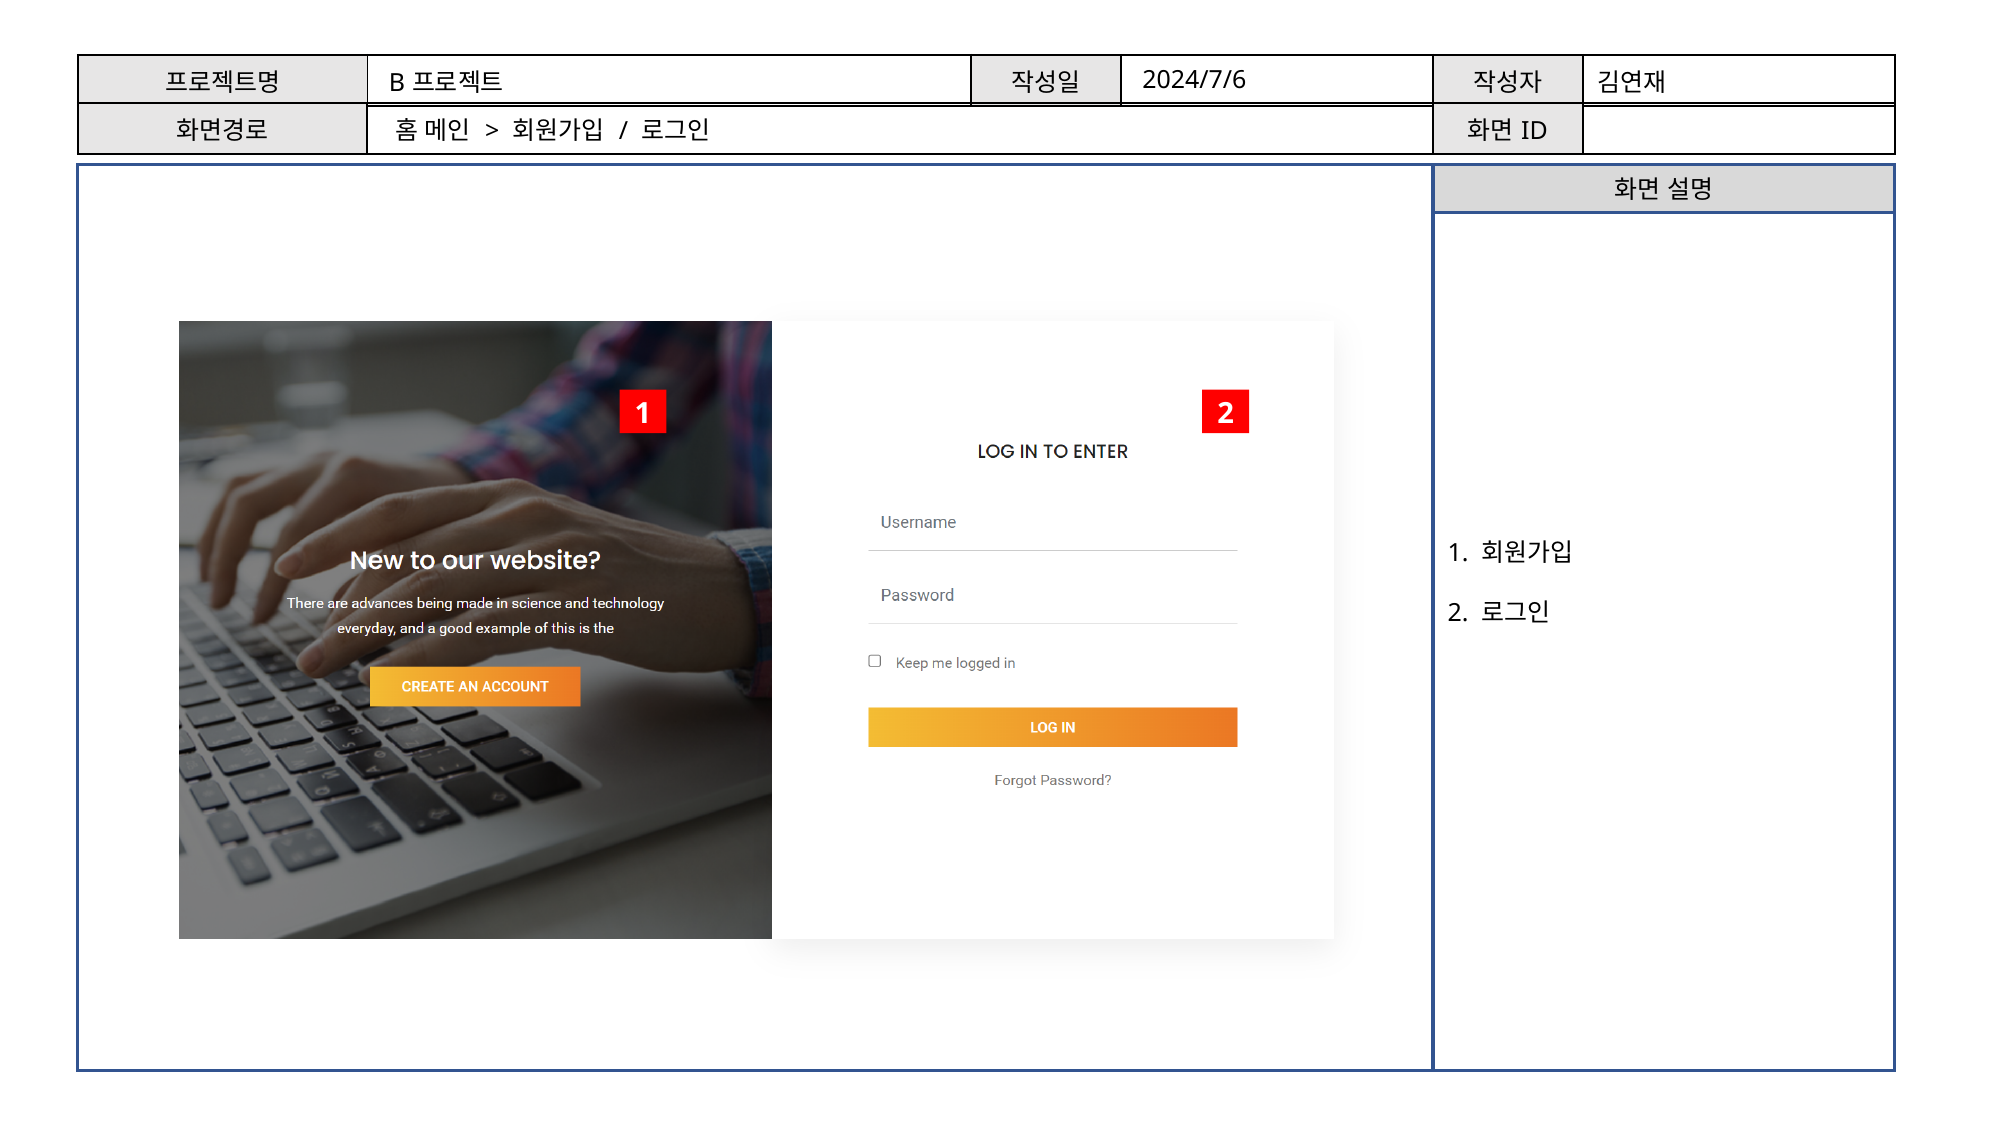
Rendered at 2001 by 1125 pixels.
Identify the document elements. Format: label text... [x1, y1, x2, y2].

picture [105, 247, 1389, 987]
table_header 프로젝트명 [79, 56, 367, 102]
table_header 작성일 [972, 56, 1120, 102]
table_header [1584, 104, 1894, 153]
table_header B프로젝트 [368, 56, 970, 102]
text_box [77, 164, 1432, 1071]
table_header 2024/7/6 [1122, 56, 1432, 102]
table_header 김연재 [1584, 56, 1894, 102]
text_box 1. 회원가입 2. 로그인 [1432, 212, 1896, 1071]
table_header 화면ID [1434, 104, 1582, 153]
text_box 화면 설명 [1432, 164, 1896, 212]
table_header 화면경로 [79, 104, 366, 153]
table_header 홈 메인 > 회원가입 / 로그인 [368, 104, 1432, 153]
table_header 작성자 [1434, 56, 1582, 102]
